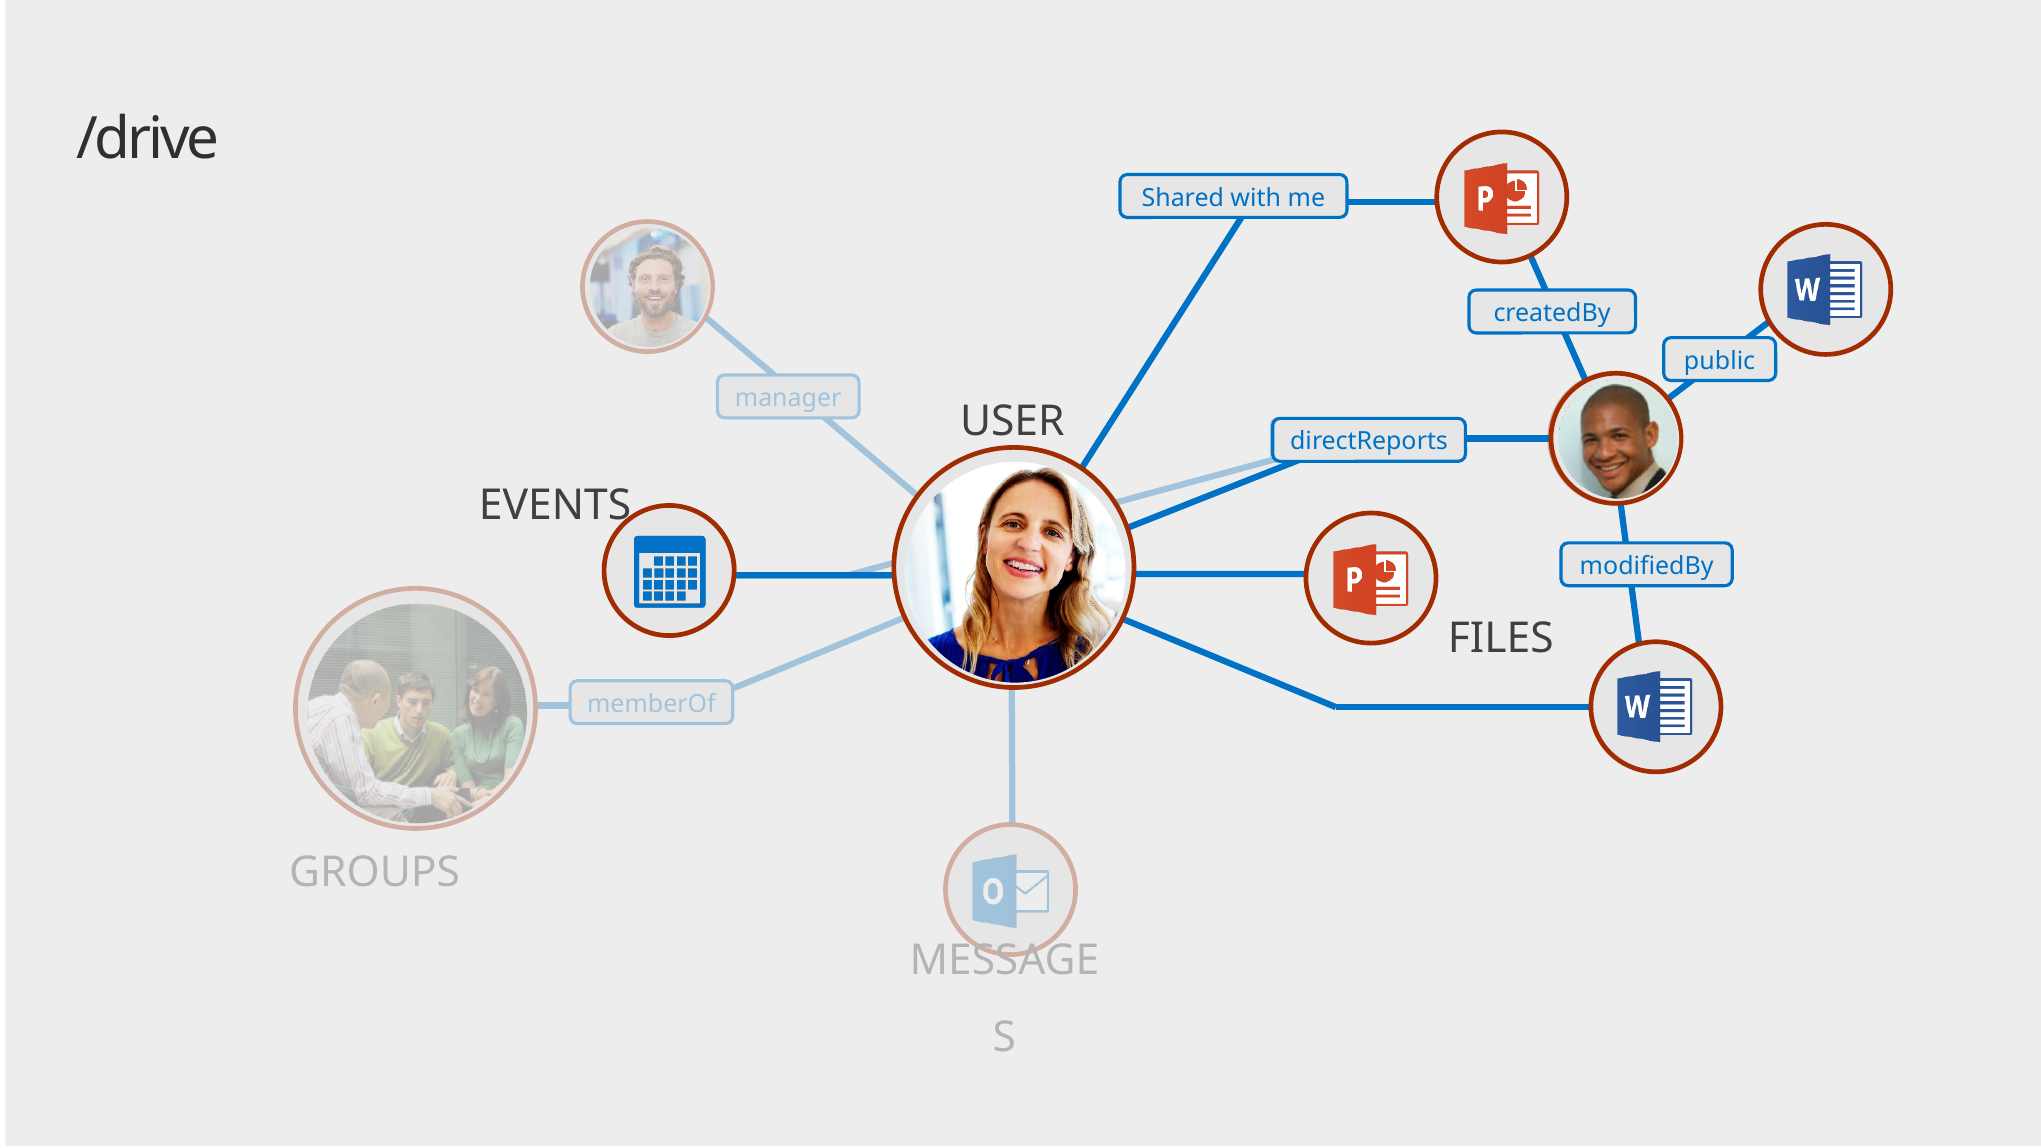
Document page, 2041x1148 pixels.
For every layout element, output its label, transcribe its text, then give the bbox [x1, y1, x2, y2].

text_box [830, 375, 1194, 741]
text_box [444, 459, 830, 636]
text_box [263, 538, 1023, 887]
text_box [1023, 372, 1707, 569]
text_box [1707, 441, 1733, 712]
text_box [1436, 131, 1613, 372]
title /drive [76, 103, 1969, 172]
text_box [1612, 224, 1891, 441]
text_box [556, 221, 1013, 459]
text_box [883, 773, 1126, 1013]
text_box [1013, 174, 1436, 375]
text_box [1010, 512, 1722, 773]
text_box [5, 0, 2041, 1147]
